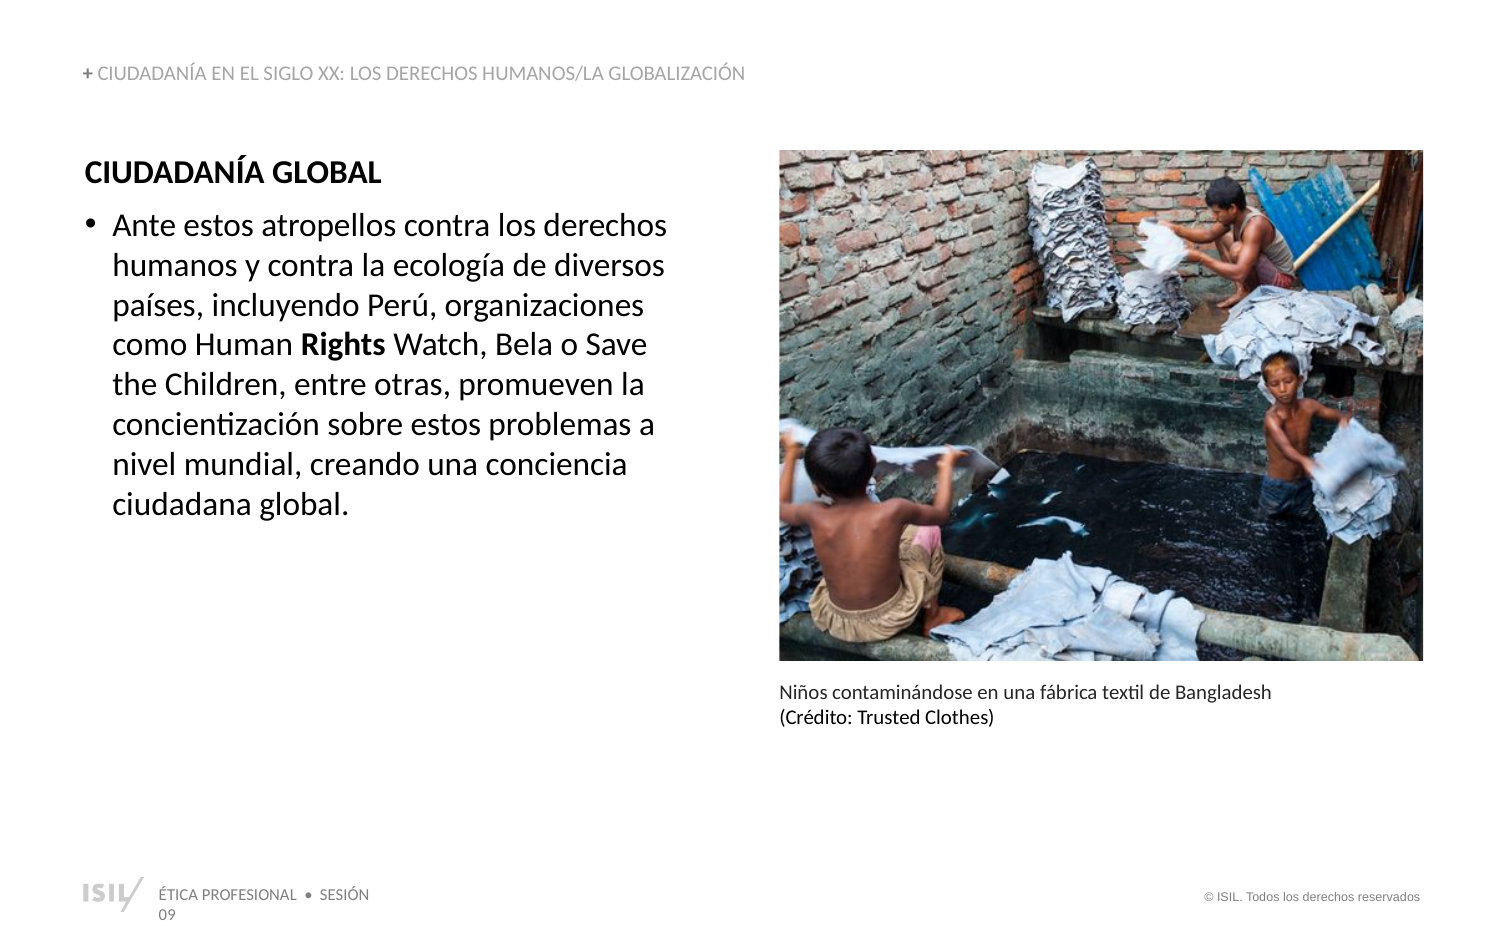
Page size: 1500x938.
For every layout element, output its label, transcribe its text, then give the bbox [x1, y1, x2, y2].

text_box + CIUDADANÍA EN EL SIGLO XX: LOS DERECHOS HUMANOS/LA GLOBALIZACIÓN [82, 62, 868, 85]
text_box Niños contaminándose en una fábrica textil de Bangladesh (Crédito: Trusted Clothes) [779, 678, 1424, 729]
text_box CIUDADANÍA GLOBAL Ante estos atropellos contra los derechos humanos y contra la ecología de diversos países, incluyendo Perú, organizaciones como Human Rights Watch, Bela o Save the Children, entre otras, promueven la concientización sobre estos problemas a nivel mundial, creando una conciencia ciudadana global. [83, 150, 695, 523]
picture [779, 150, 1424, 661]
